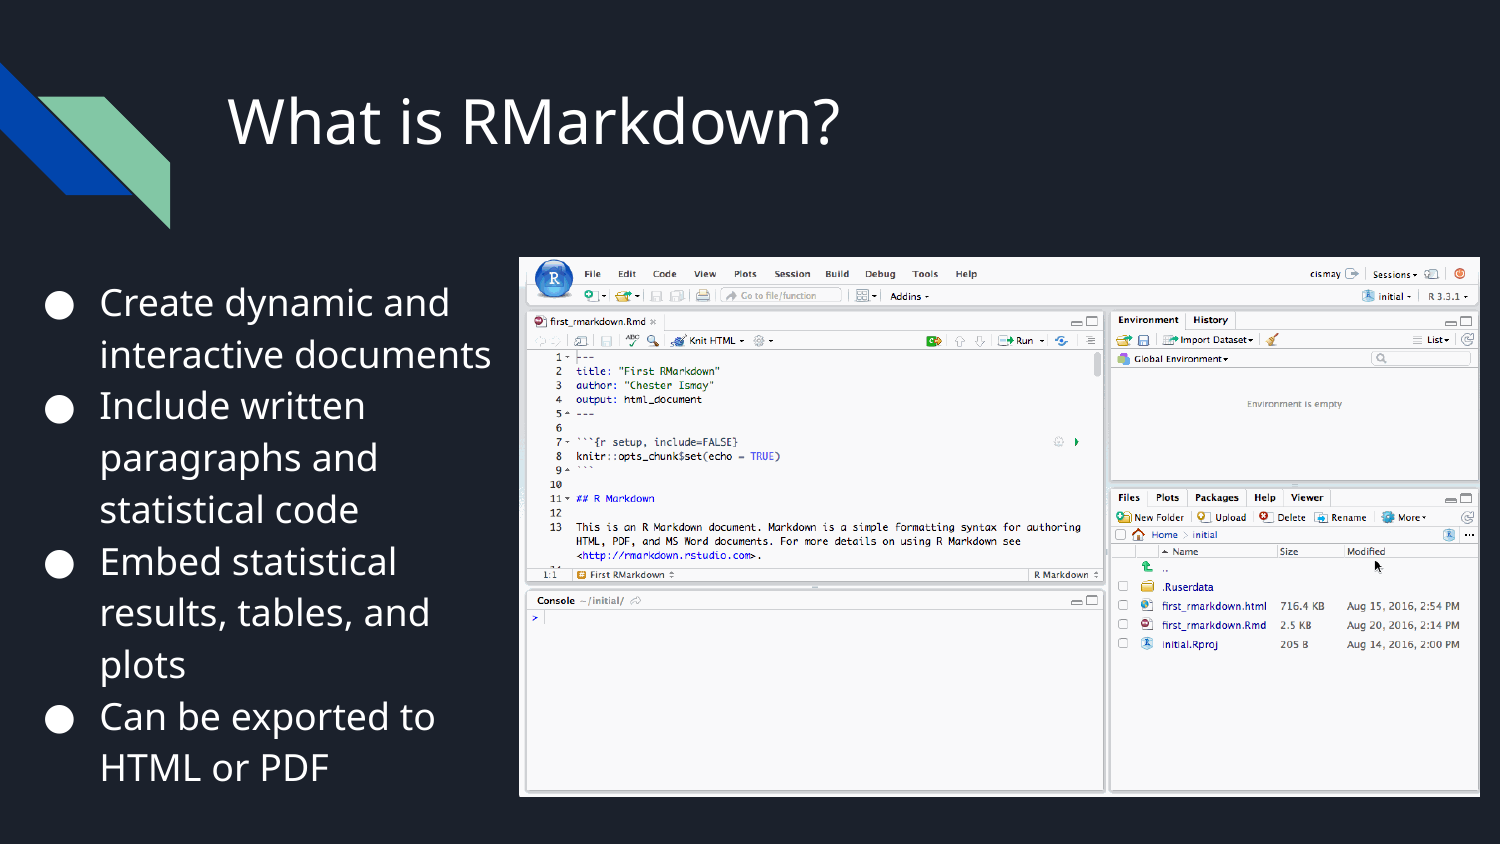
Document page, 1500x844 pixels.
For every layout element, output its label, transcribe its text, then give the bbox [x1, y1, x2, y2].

list Create dynamic and interactive documents Include written paragraphs and statistical code Embed statistical results, tables, and plots Can be exported to HTML or PDF [9, 257, 517, 735]
picture [519, 256, 1480, 798]
title What is RMarkdown? [212, 67, 1368, 218]
